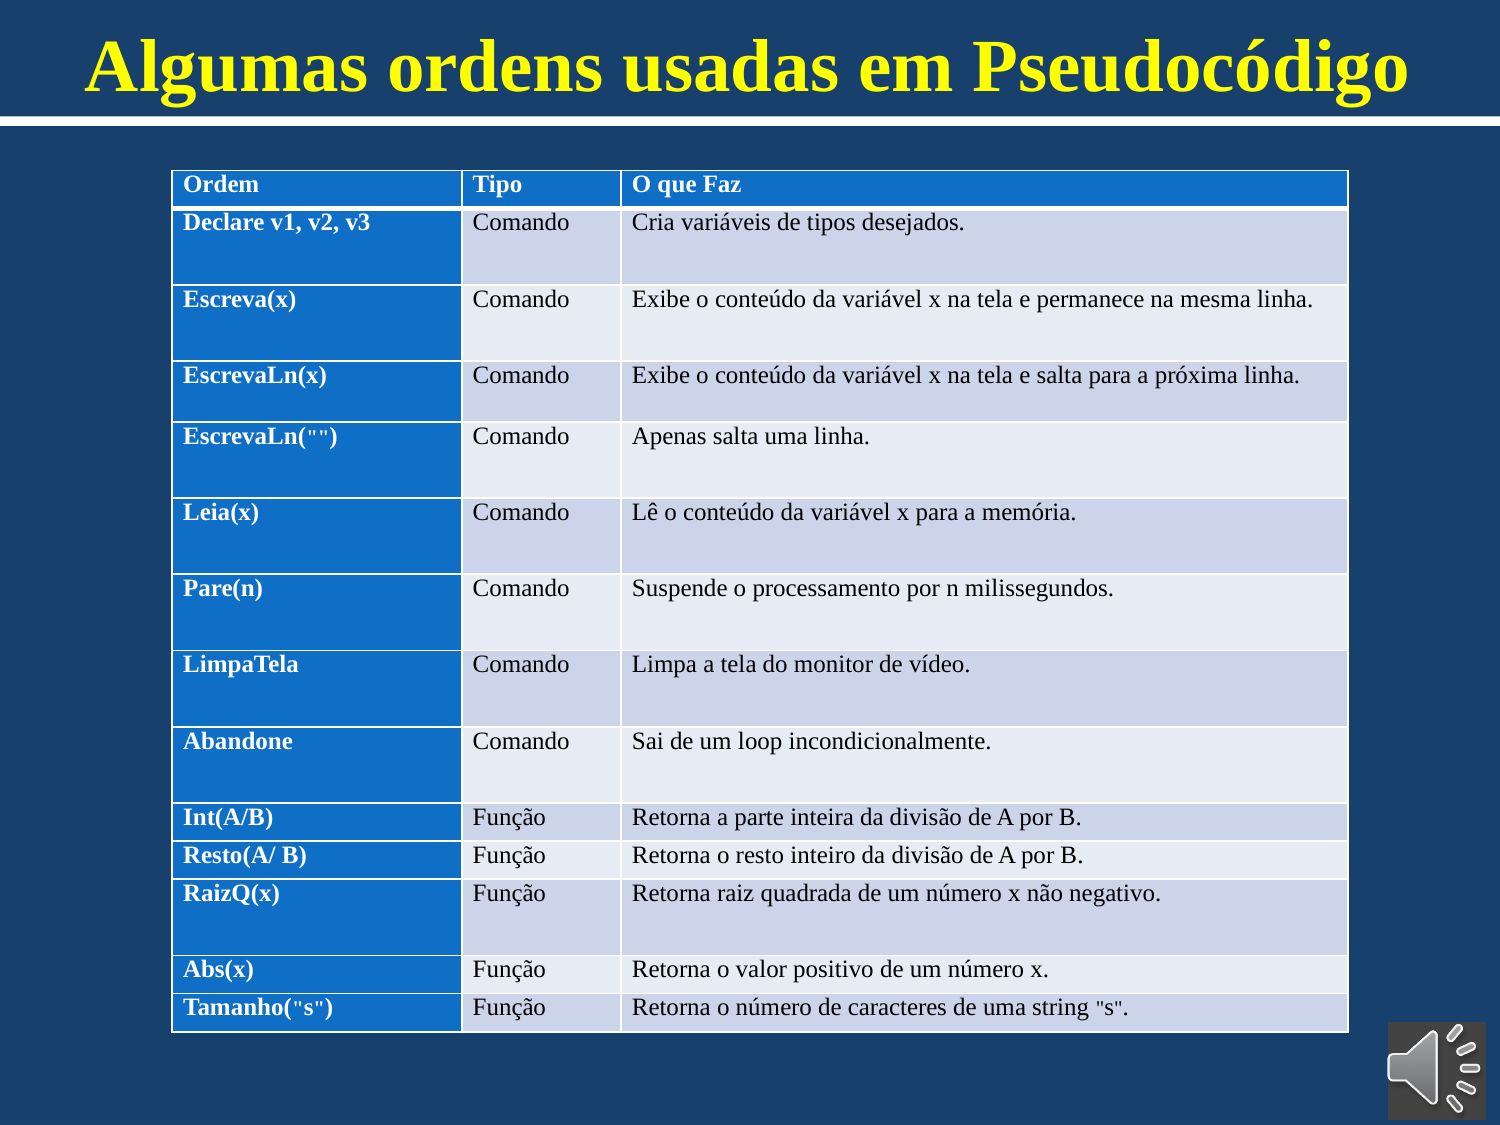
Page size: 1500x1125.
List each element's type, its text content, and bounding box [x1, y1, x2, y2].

table_cell Int(A/B) [173, 804, 461, 840]
table_cell Função [463, 994, 620, 1031]
table_cell Apenas salta uma linha. [622, 423, 1347, 497]
table_cell Comando [463, 423, 620, 497]
table_header Ordem [173, 171, 461, 206]
table_cell Função [463, 842, 620, 878]
table_cell Pare(n) [173, 575, 461, 650]
table_header O que Faz [622, 171, 1347, 206]
table_cell Abs(x) [173, 956, 461, 993]
table_cell Retorna o número de caracteres de uma string "s". [622, 994, 1347, 1031]
table_cell LimpaTela [173, 651, 461, 726]
table_cell Exibe o conteúdo da variável x na tela e permanece na mesma linha. [622, 286, 1347, 360]
table_cell Função [463, 804, 620, 840]
table_cell Comando [463, 211, 620, 284]
table_cell RaizQ(x) [173, 880, 461, 955]
table_cell Lê o conteúdo da variável x para a memória. [622, 499, 1347, 573]
table_cell Cria variáveis de tipos desejados. [622, 211, 1347, 284]
text_box Algumas ordens usadas em Pseudocódigo [19, 9, 1477, 118]
table_cell Retorna o resto inteiro da divisão de A por B. [622, 842, 1347, 878]
table_cell Suspende o processamento por n milissegundos. [622, 575, 1347, 650]
table_cell Função [463, 880, 620, 955]
table_cell Comando [463, 728, 620, 802]
table_cell Sai de um loop incondicionalmente. [622, 728, 1347, 802]
table_cell Comando [463, 499, 620, 573]
picture [1386, 1021, 1487, 1122]
table_cell Tamanho("s") [173, 994, 461, 1031]
table_cell EscrevaLn(x) [173, 362, 461, 421]
table_cell Comando [463, 575, 620, 650]
table_cell Resto(A/ B) [173, 842, 461, 878]
table_header Tipo [463, 171, 620, 206]
table_cell Retorna o valor positivo de um número x. [622, 956, 1347, 993]
table_cell Abandone [173, 728, 461, 802]
table_cell Declare v1, v2, v3 [173, 211, 461, 284]
table_cell Leia(x) [173, 499, 461, 573]
table_cell Comando [463, 286, 620, 360]
table_cell Exibe o conteúdo da variável x na tela e salta para a próxima linha. [622, 362, 1347, 421]
table_cell Retorna a parte inteira da divisão de A por B. [622, 804, 1347, 840]
table_cell Limpa a tela do monitor de vídeo. [622, 651, 1347, 726]
table_cell Comando [463, 362, 620, 421]
table_cell Escreva(x) [173, 286, 461, 360]
table_cell Comando [463, 651, 620, 726]
table_cell Função [463, 956, 620, 993]
table_cell Retorna raiz quadrada de um número x não negativo. [622, 880, 1347, 955]
table_cell EscrevaLn("") [173, 423, 461, 497]
